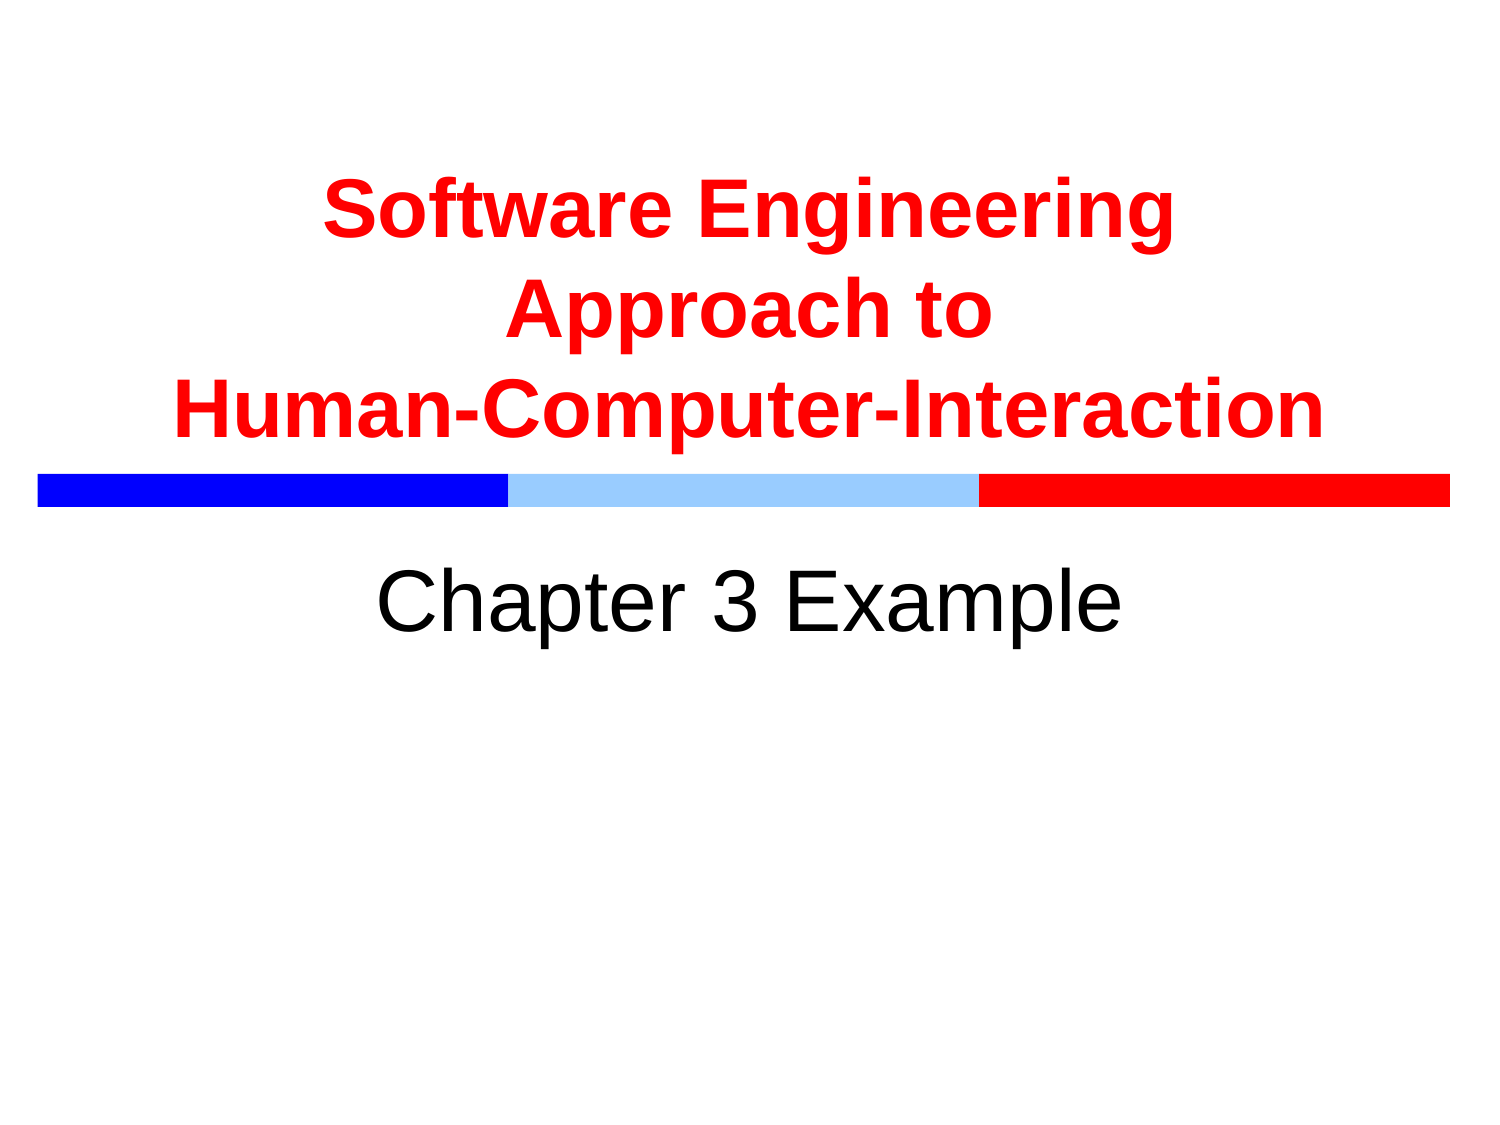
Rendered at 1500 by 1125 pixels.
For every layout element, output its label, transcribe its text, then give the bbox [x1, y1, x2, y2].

title Software Engineering Approach to Human-Computer-Interaction [112, 112, 1388, 462]
subtitle Chapter 3 Example [224, 536, 1276, 900]
